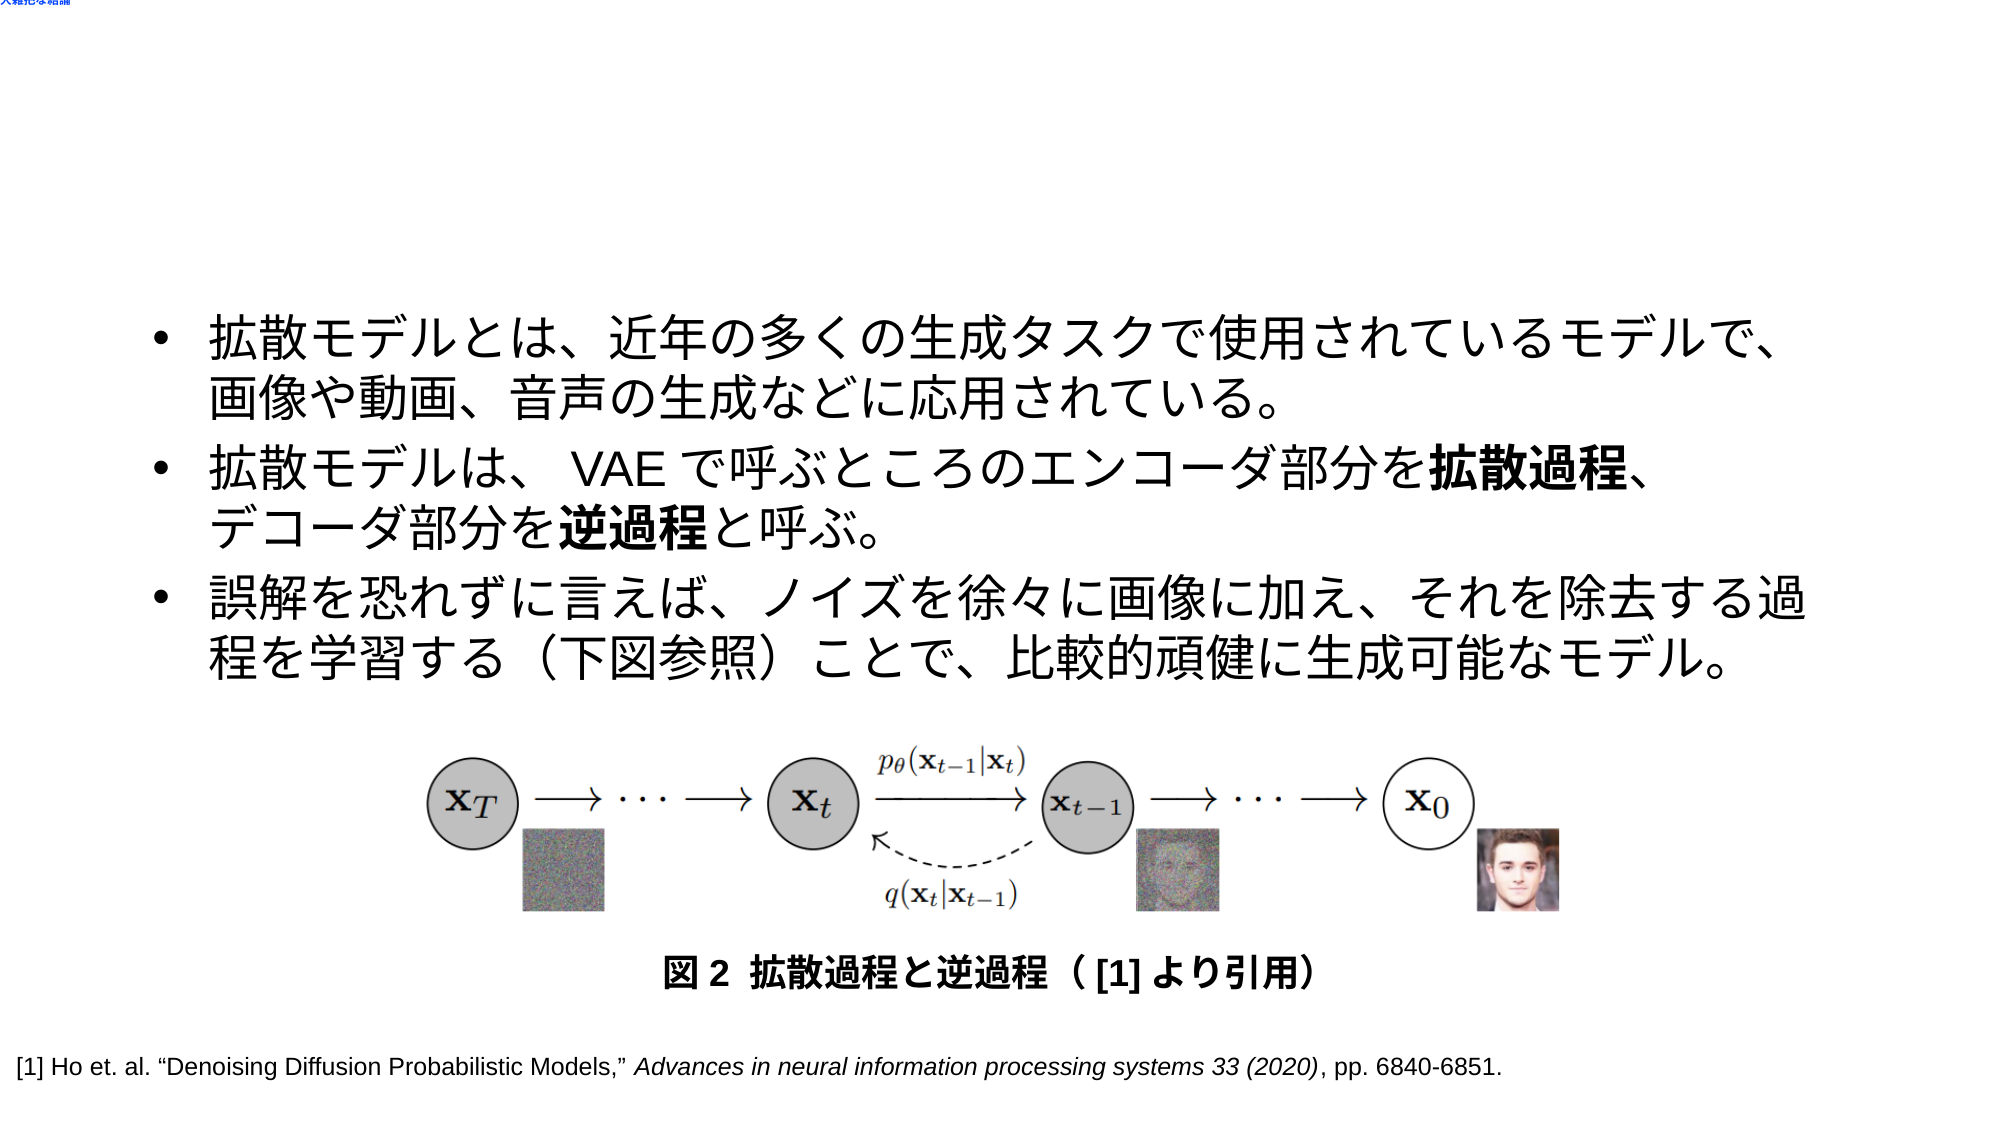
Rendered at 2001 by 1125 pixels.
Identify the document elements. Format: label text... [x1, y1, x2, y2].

text_box 図2 拡散過程と逆過程（[1]より引用） [647, 942, 1353, 1002]
text_box [1] Ho et. al. “Denoising Diffusion Probabilistic Models,” Advances in neural information processing systems 33 (2020), pp. 6840-6851. [1, 1042, 1822, 1125]
list 拡散モデルとは、近年の多くの生成タスクで使用されているモデルで、 画像や動画、音声の生成などに応用されている。 拡散モデルは、VAEで呼ぶところのエンコーダ部分を拡散過程、 デコーダ部分を逆過程と呼ぶ。 誤解を恐れずに言えば、ノイズを徐々に画像に加え、それを除去する過程を学習する（下図参照）ことで、比較的頑健に生成可能なモデル。 [137, 299, 1863, 1014]
picture [420, 716, 1580, 925]
